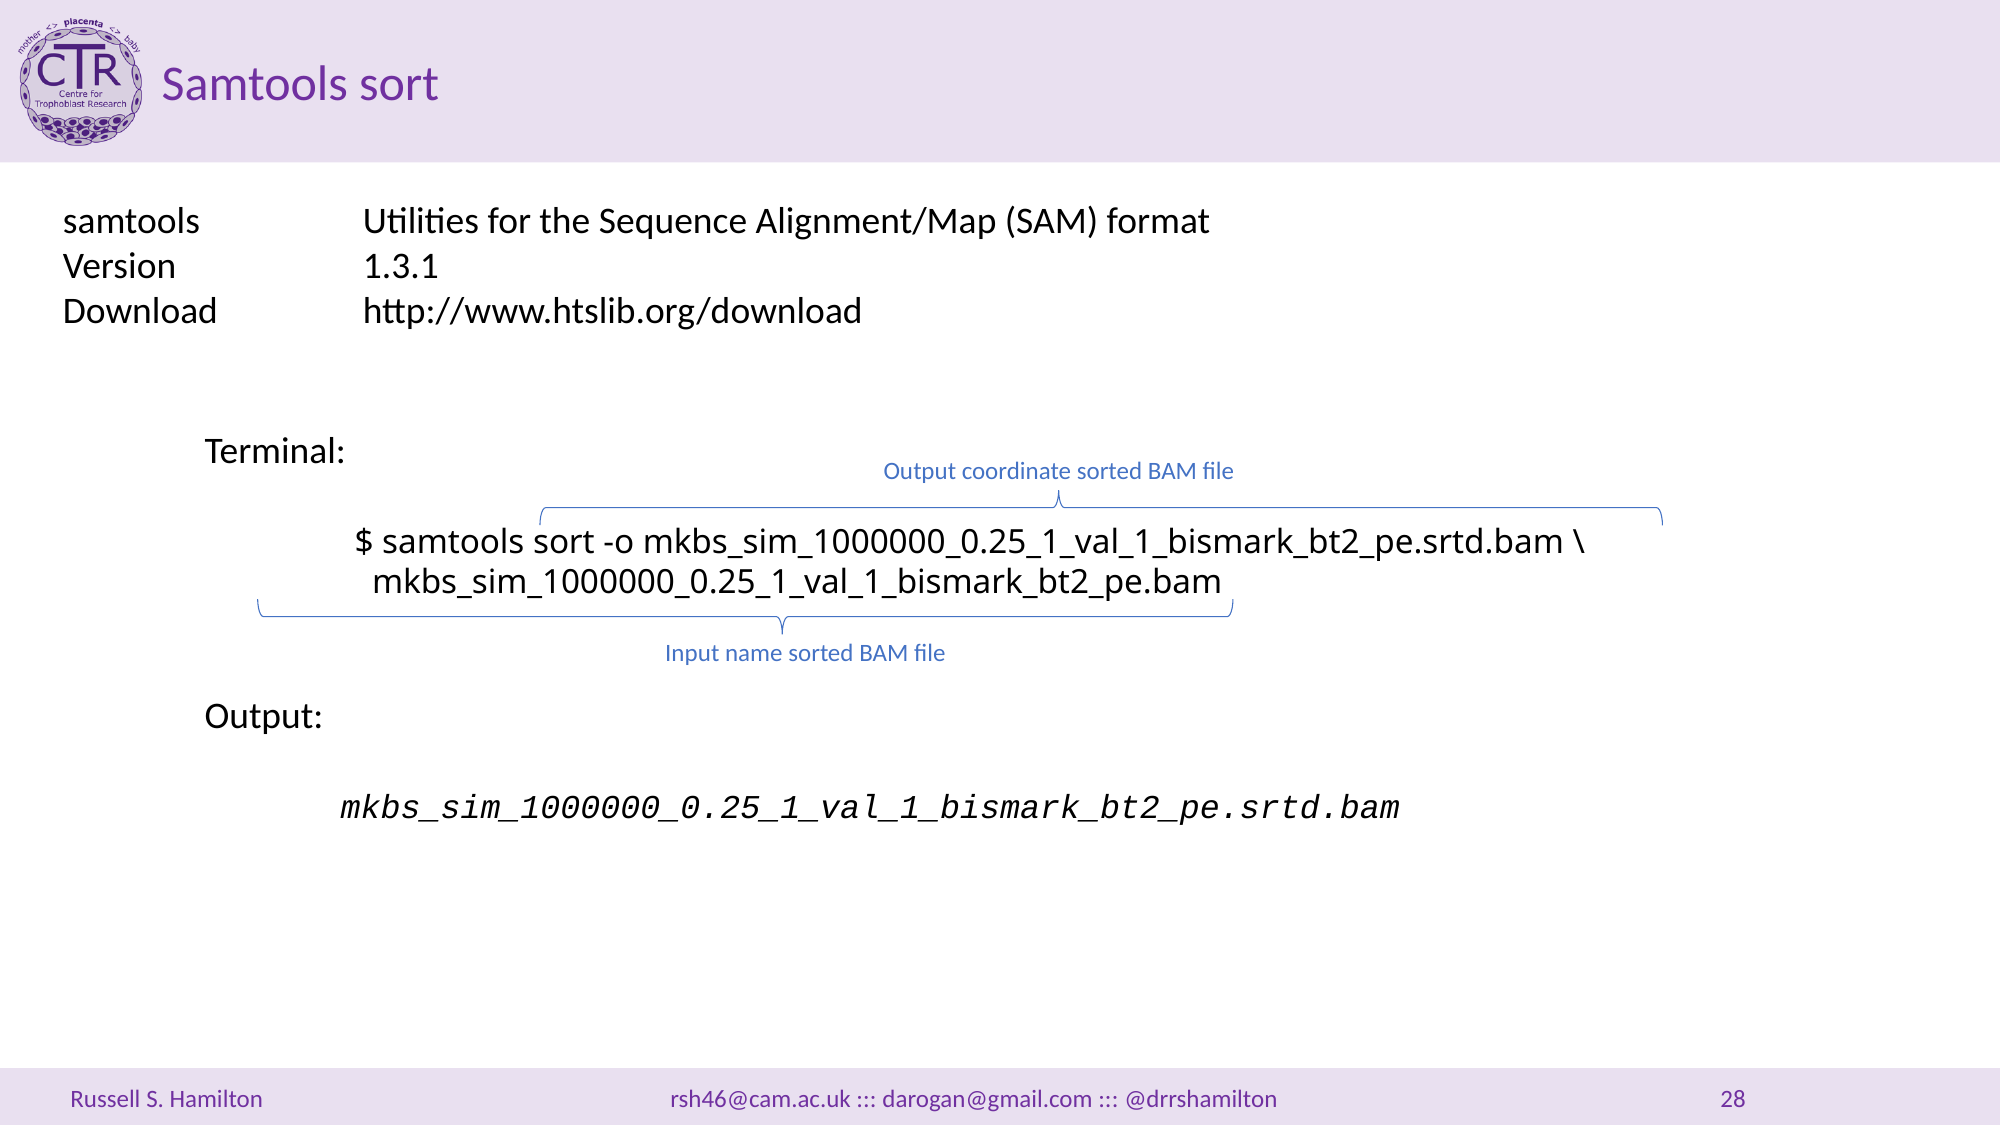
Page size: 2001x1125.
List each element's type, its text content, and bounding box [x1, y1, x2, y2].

text_box Terminal: $ samtools sort -o mkbs_sim_1000000_0.25_1_val_1_bismark_bt2_pe.srtd.bam \ mkbs_sim_1000000_0.25_1_val_1_bismark_bt2_pe.bam Output: mkbs_sim_1000000_0.25_1_val_1_bismark_bt2_pe.srtd.bam [189, 418, 1602, 833]
picture [11, 16, 146, 146]
text_box Samtools sort [146, 43, 455, 118]
text_box Russell S. Hamilton rsh46@cam.ac.uk ::: darogan@gmail.com ::: @drrshamilton 28 [55, 1074, 1910, 1120]
text_box Output coordinate sorted BAM file [868, 447, 1250, 492]
text_box samtools Utilities for the Sequence Alignment/Map (SAM) format Version 1.3.1 Download http://www.htslib.org/download [48, 188, 1227, 339]
text_box [0, 1067, 2000, 1125]
text_box Input name sorted BAM file [650, 628, 962, 674]
text_box [0, 0, 2000, 163]
text_box [539, 492, 1663, 526]
text_box [257, 599, 1234, 628]
